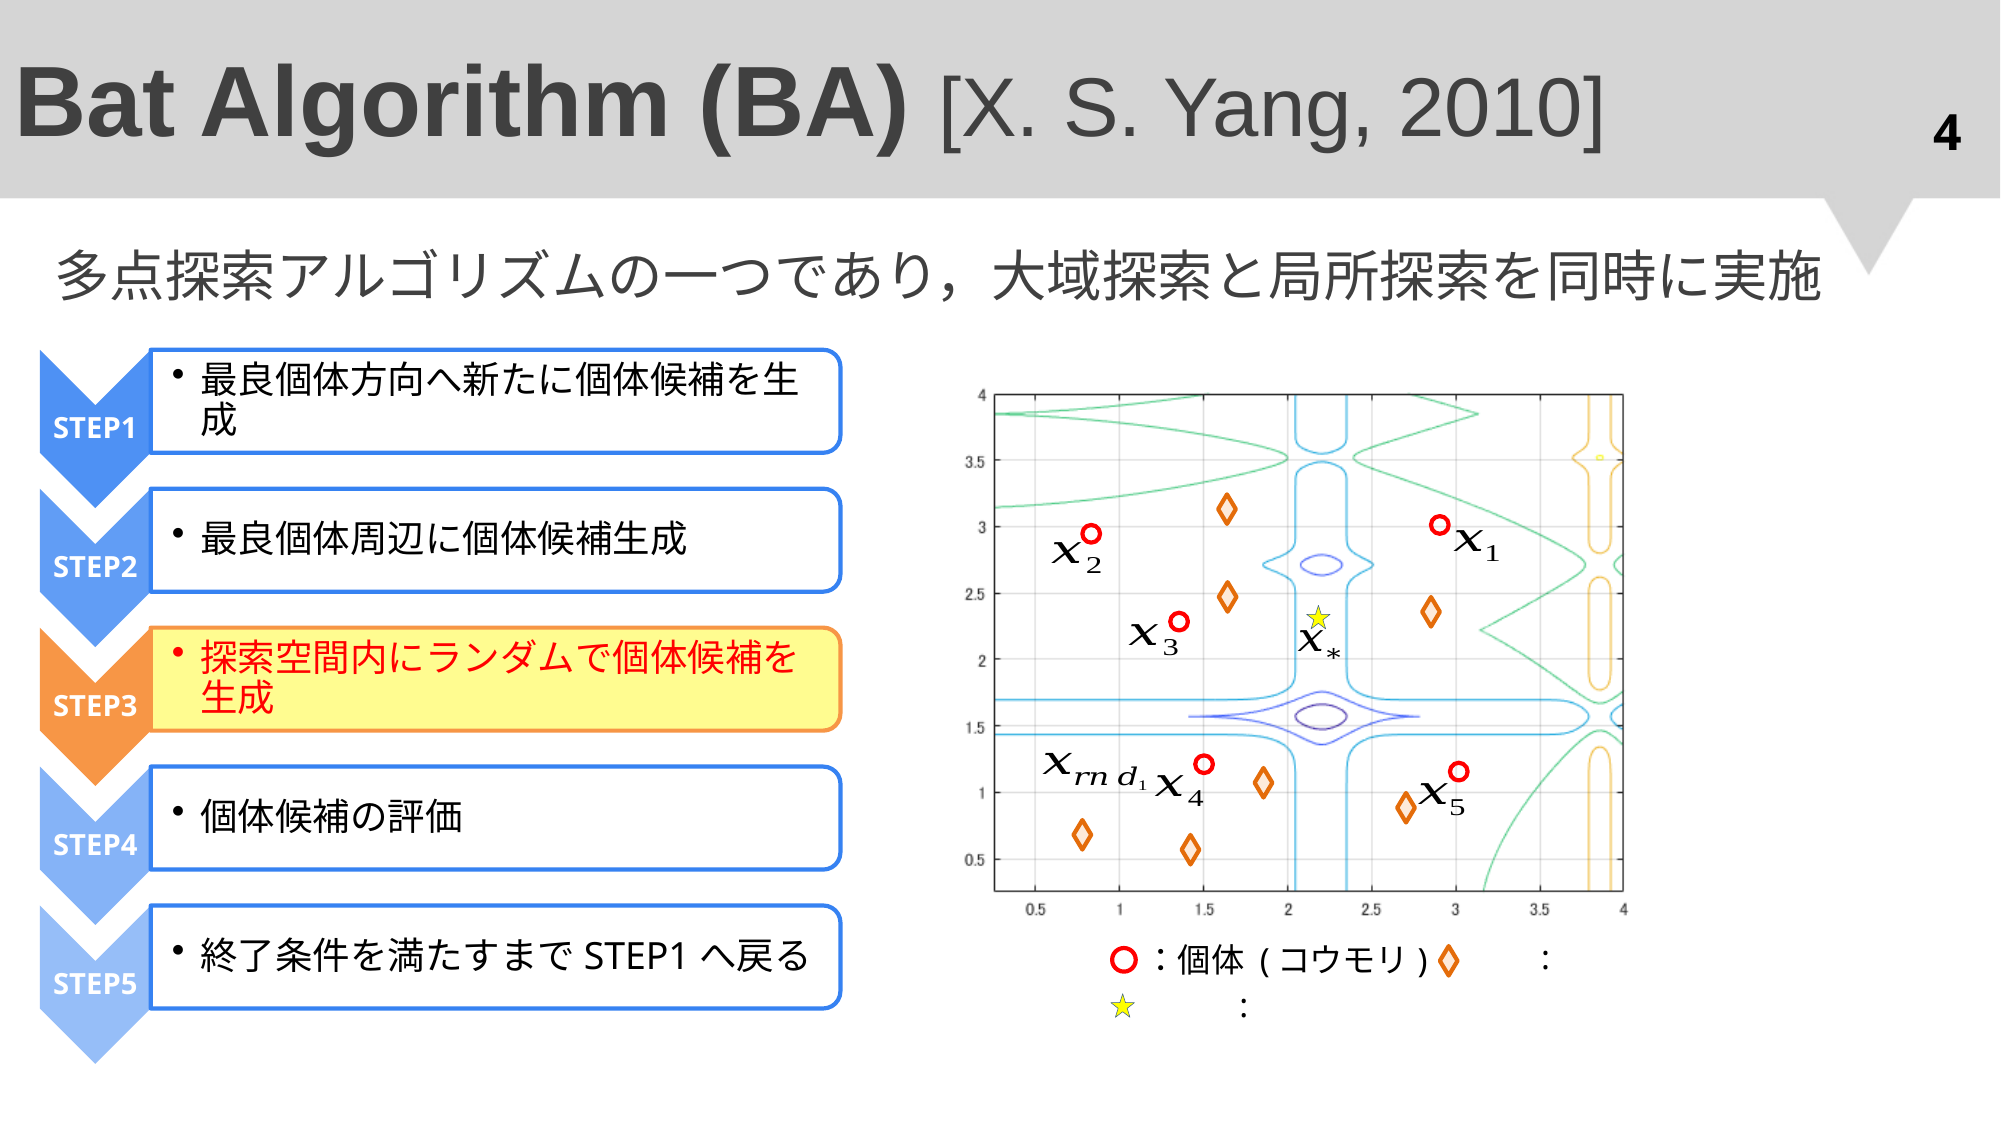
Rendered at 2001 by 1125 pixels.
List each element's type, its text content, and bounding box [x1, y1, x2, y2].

list 多点探索アルゴリズムの一つであり，大域探索と局所探索を同時に実施 [39, 224, 1948, 326]
text_box 4 [1769, 93, 1977, 168]
text_box [1108, 991, 1137, 1020]
title Bat Algorithm (BA) [X. S. Yang, 2010] [0, 0, 2000, 194]
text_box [39, 349, 841, 1065]
text_box [1440, 966, 1457, 978]
picture [0, 0, 2001, 1125]
text_box [1111, 966, 1137, 974]
